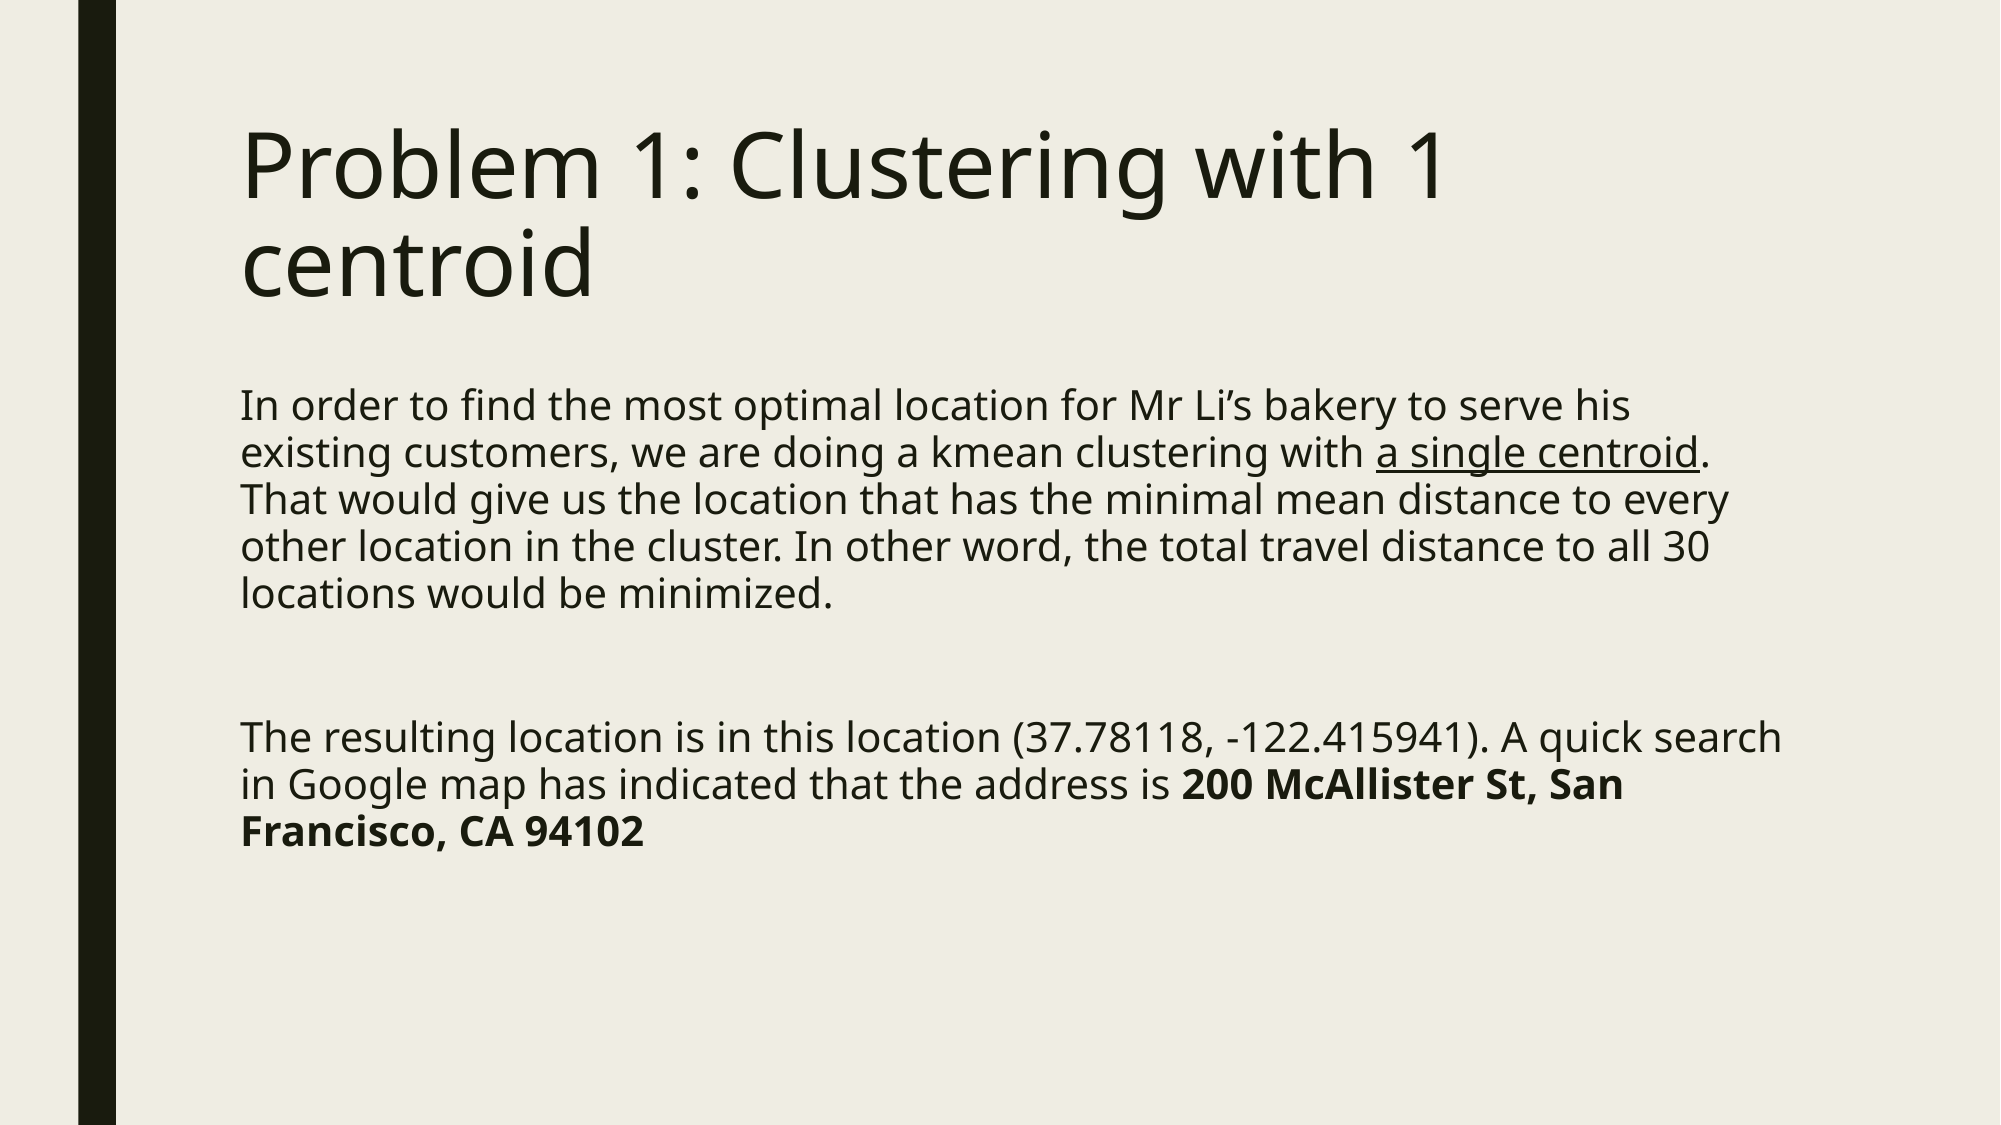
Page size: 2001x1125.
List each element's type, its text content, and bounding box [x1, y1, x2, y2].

list In order to find the most optimal location for Mr Li’s bakery to serve his existing customers, we are doing a kmean clustering with a single centroid. That would give us the location that has the minimal mean distance to every other location in the cluster. In other word, the total travel distance to all 30 locations would be minimized. The resulting location is in this location (37.78118, -122.415941). A quick search in Google map has indicated that the address is 200 McAllister St, San Francisco, CA 94102 [225, 375, 1800, 963]
title Problem 1: Clustering with 1 centroid [225, 112, 1800, 357]
